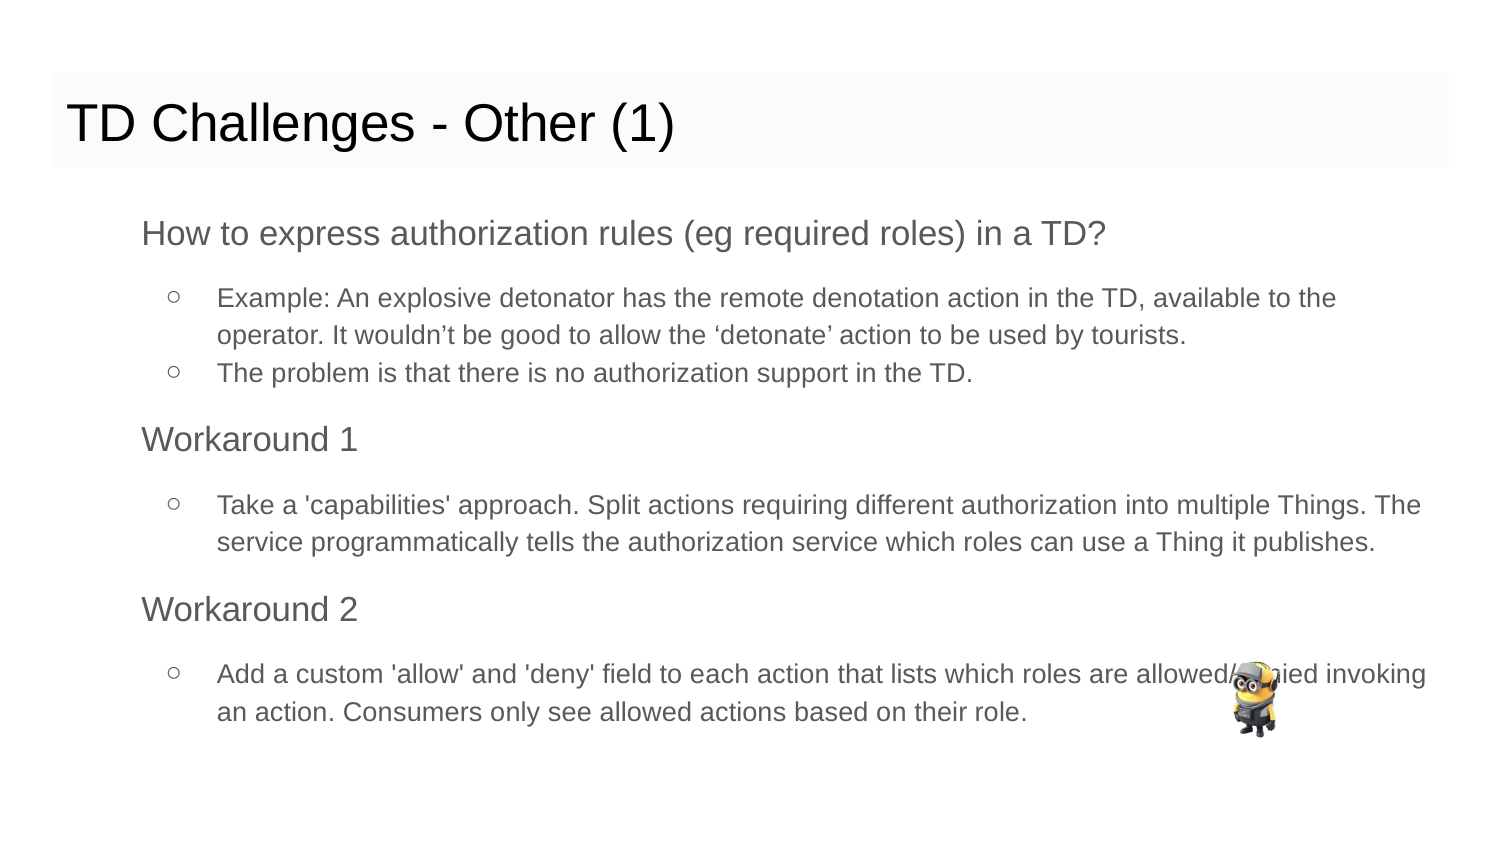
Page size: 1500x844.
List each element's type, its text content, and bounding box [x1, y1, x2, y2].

list How to express authorization rules (eg required roles) in a TD? Example: An explosive detonator has the remote denotation action in the TD, available to the operator. It wouldn’t be good to allow the ‘detonate’ action to be used by tourists. The problem is that there is no authorization support in the TD. Workaround 1 Take a 'capabilities' approach. Split actions requiring different authorization into multiple Things. The service programmatically tells the authorization service which roles can use a Thing it publishes. Workaround 2 Add a custom 'allow' and 'deny' field to each action that lists which roles are allowed/denied invoking an action. Consumers only see allowed actions based on their role. [51, 189, 1449, 750]
picture [1202, 647, 1305, 750]
title TD Challenges - Other (1) [51, 72, 1449, 167]
